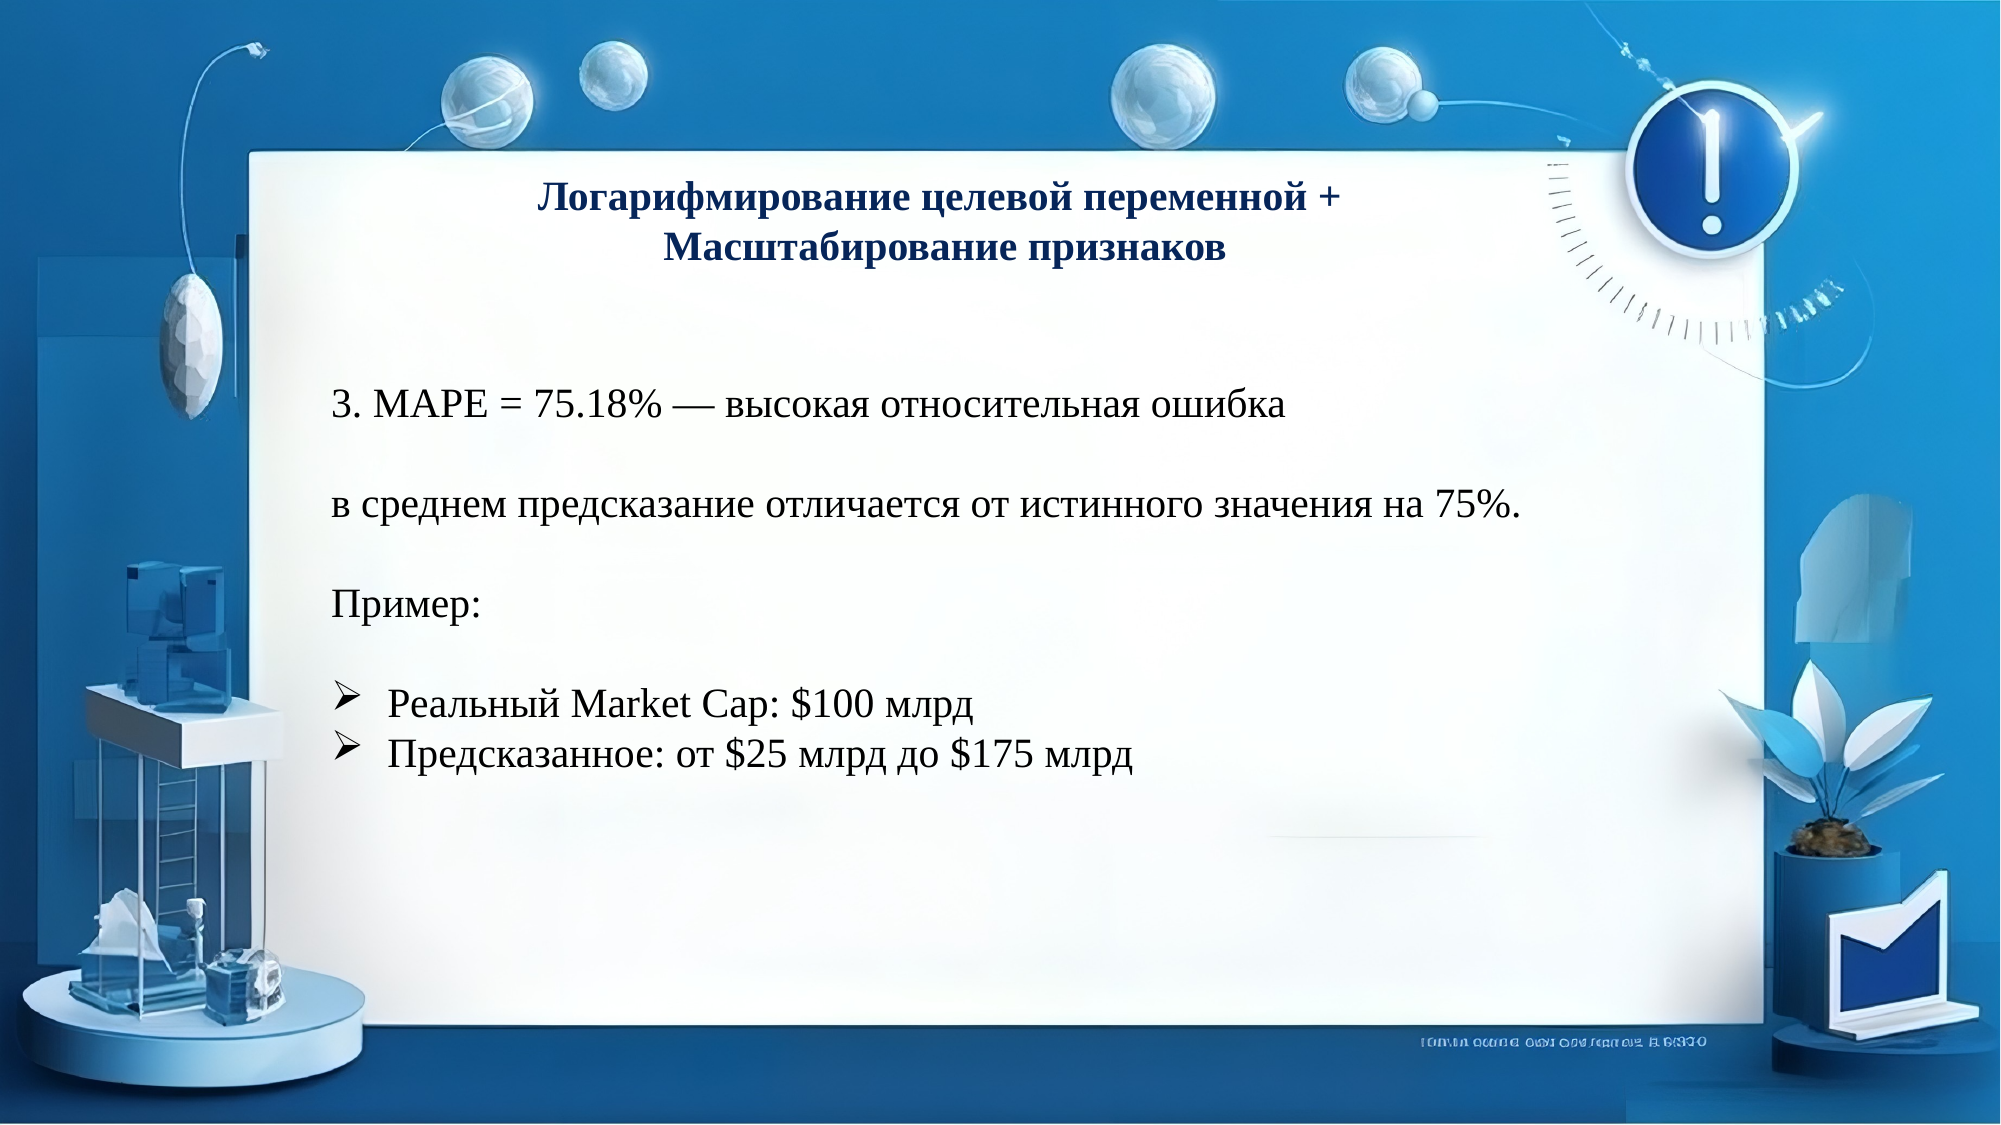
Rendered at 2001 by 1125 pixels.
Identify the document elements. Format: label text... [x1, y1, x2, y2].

text_box Логарифмирование целевой переменной + Масштабирование признаков [523, 160, 1368, 308]
text_box 3. MAPE = 75.18% — высокая относительная ошибка в среднем предсказание отличается от истинного значения на 75%. Пример: Реальный Market Cap: $100 млрд Предсказанное: от $25 млрд до $175 млрд [316, 308, 1778, 894]
picture [0, 0, 2001, 1125]
